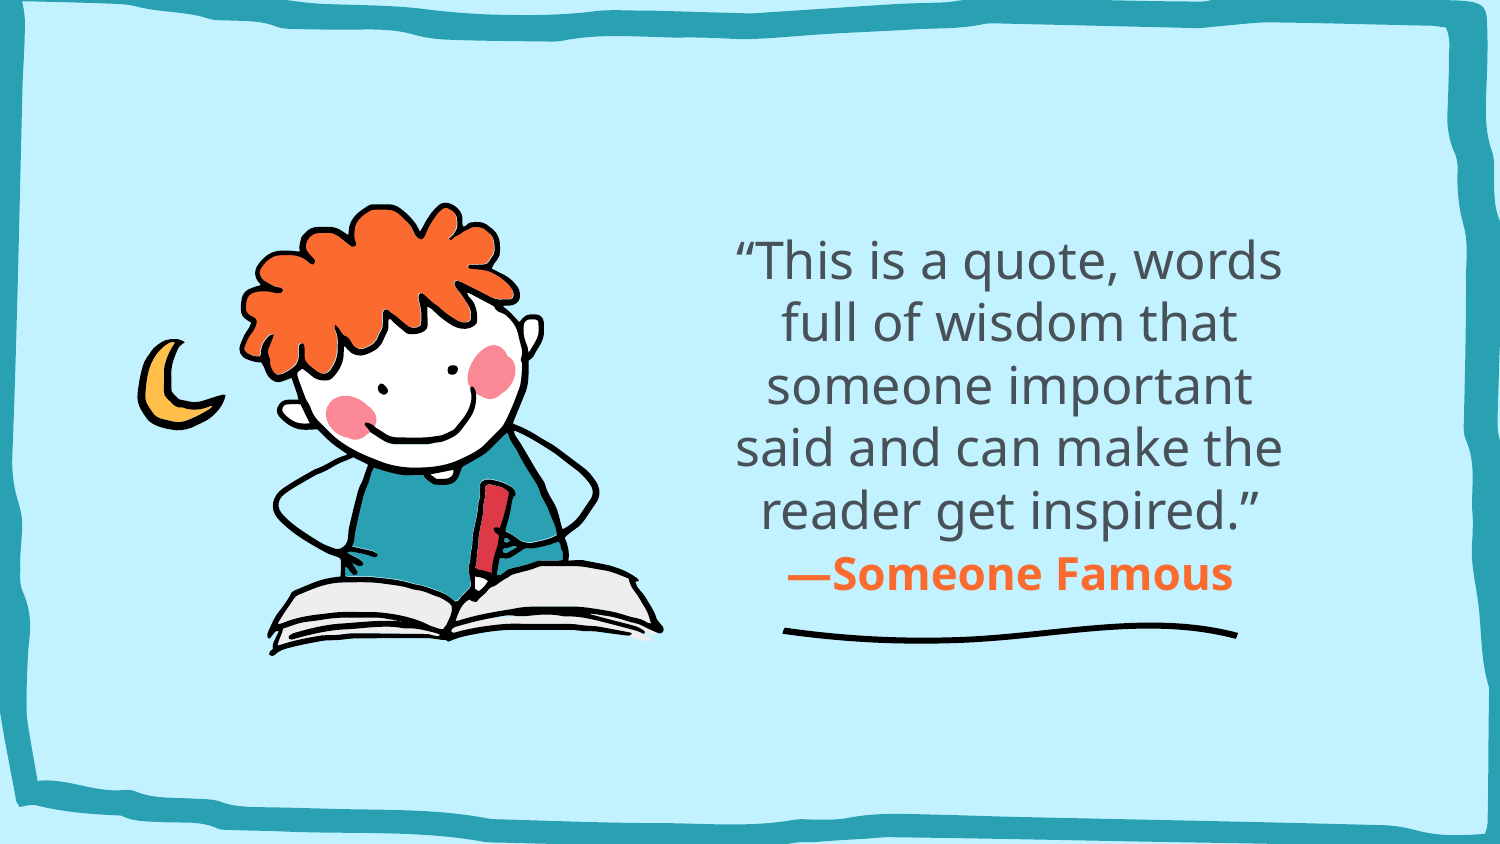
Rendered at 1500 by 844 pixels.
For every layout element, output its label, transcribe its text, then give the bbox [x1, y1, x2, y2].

title —Someone Famous [705, 527, 1315, 620]
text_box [136, 201, 665, 657]
subtitle “This is a quote, words full of wisdom that someone important said and can make the reader get inspired.” [705, 212, 1315, 527]
text_box [782, 622, 1238, 644]
